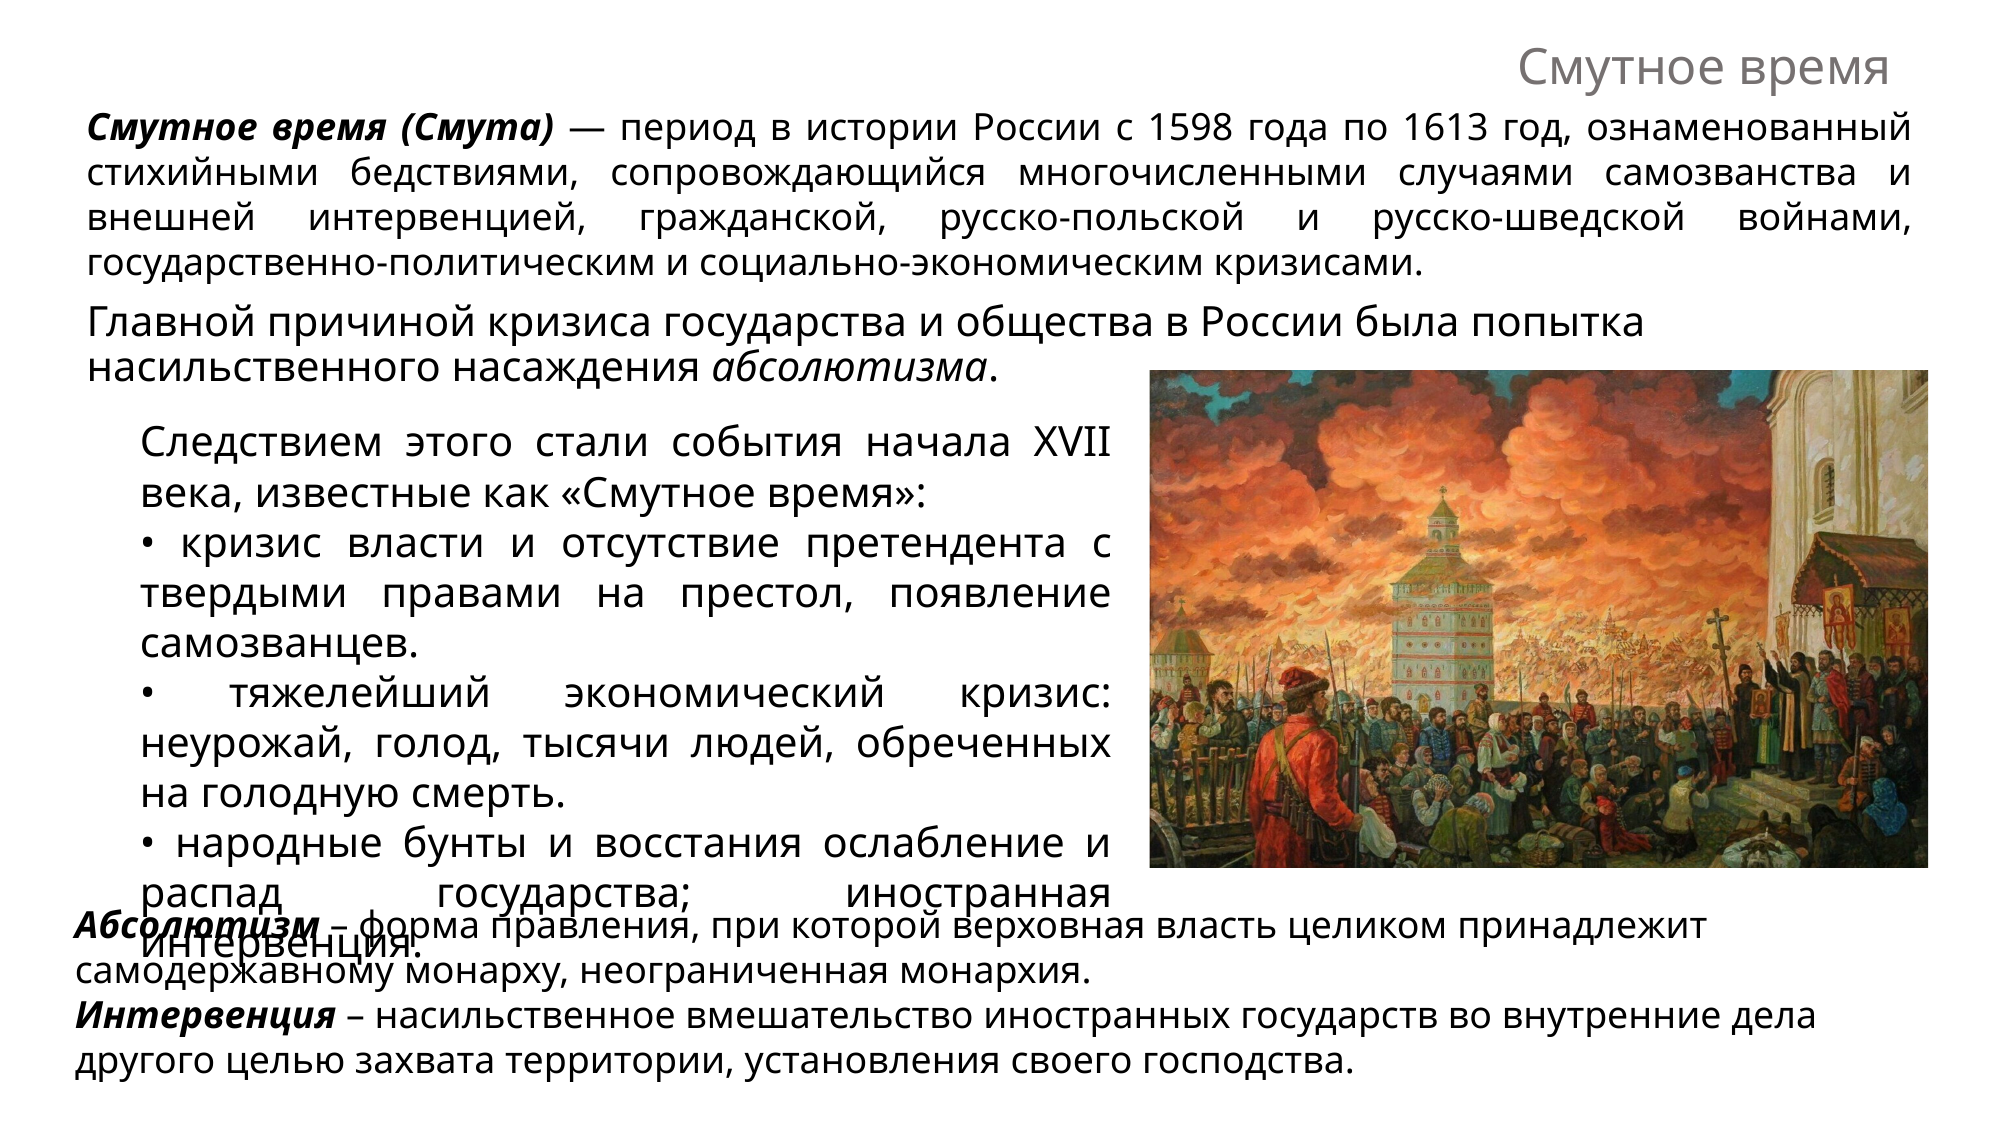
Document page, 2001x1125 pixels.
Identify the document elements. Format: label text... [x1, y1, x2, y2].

picture [1149, 370, 1929, 868]
text_box Смутное время (Смута) — период в истории России с 1598 года по 1613 год, ознаменованный стихийными бедствиями, сопровождающийся многочисленными случаями самозванства и внешней интервенцией, гражданской, русско-польской и русско-шведской войнами, государственно-политическим и социально-экономическим кризисами. [71, 95, 1929, 291]
text_box Абсолютизм – форма правления, при которой верховная власть целиком принадлежит самодержавному монарху, неограниченная монархия. Интервенция – насильственное вмешательство иностранных государств во внутренние дела другого целью захвата территории, установления своего господства. [60, 894, 1940, 1089]
title Смутное время [93, 0, 1907, 95]
text_box Следствием этого стали события начала XVII века, известные как «Смутное время»: • кризис власти и отсутствие претендента с твердыми правами на престол, появление самозванцев. • тяжелейший экономический кризис: неурожай, голод, тысячи людей, обреченных на голодную смерть. • народные бунты и восстания ослабление и распад государства; иностранная интервенция. [124, 407, 1127, 973]
list Главной причиной кризиса государства и общества в России была попытка насильственного насаждения абсолютизма. [71, 292, 1929, 423]
